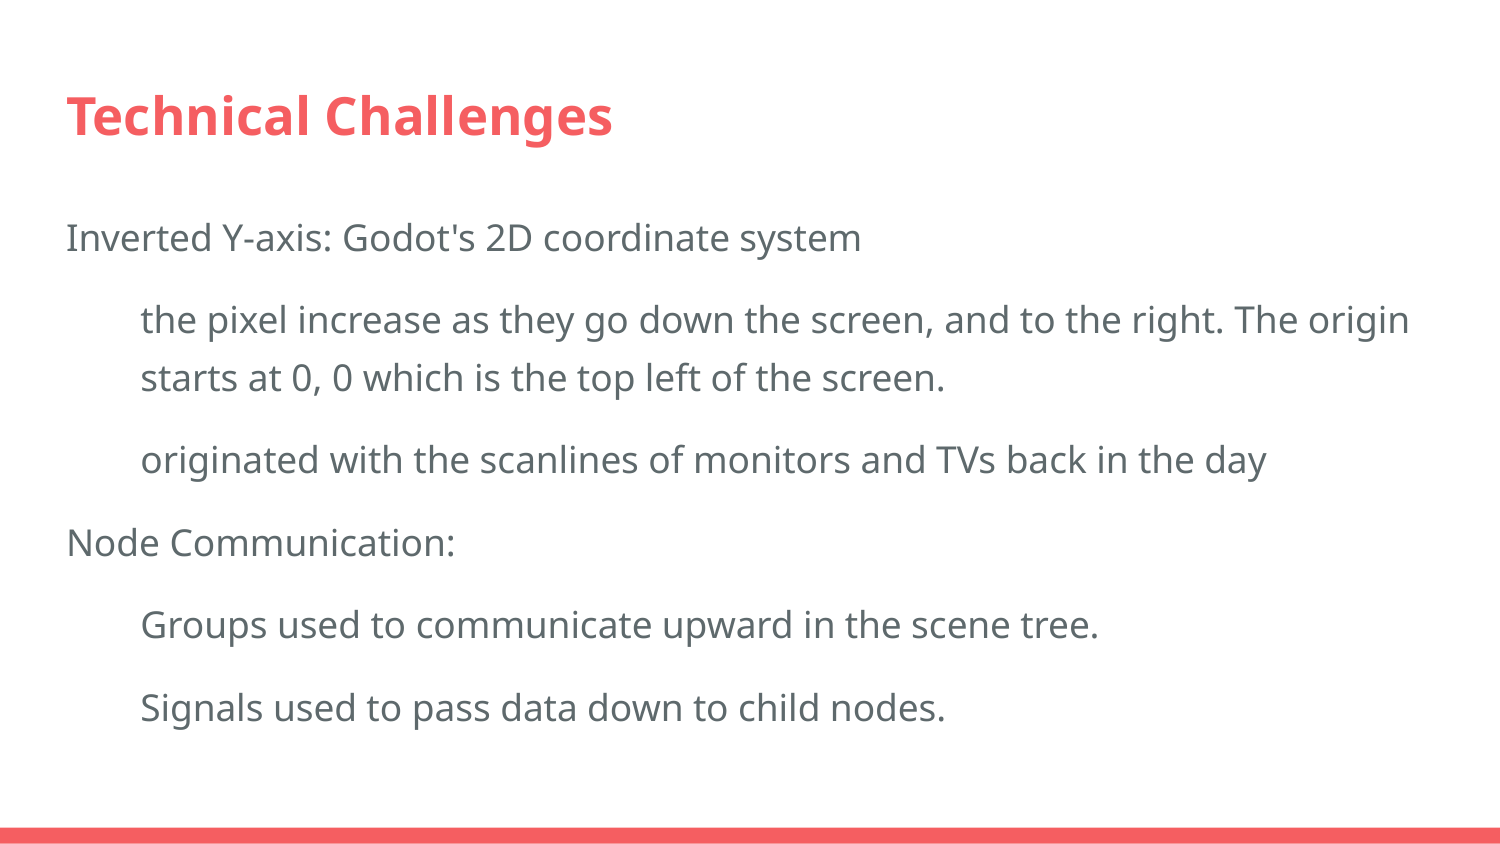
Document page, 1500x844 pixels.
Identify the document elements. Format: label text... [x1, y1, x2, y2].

list Inverted Y-axis: Godot's 2D coordinate system the pixel increase as they go down the screen, and to the right. The origin starts at 0, 0 which is the top left of the screen. originated with the scanlines of monitors and TVs back in the day Node Communication: Groups used to communicate upward in the scene tree. Signals used to pass data down to child nodes. [51, 189, 1449, 750]
title Technical Challenges [51, 64, 1449, 167]
